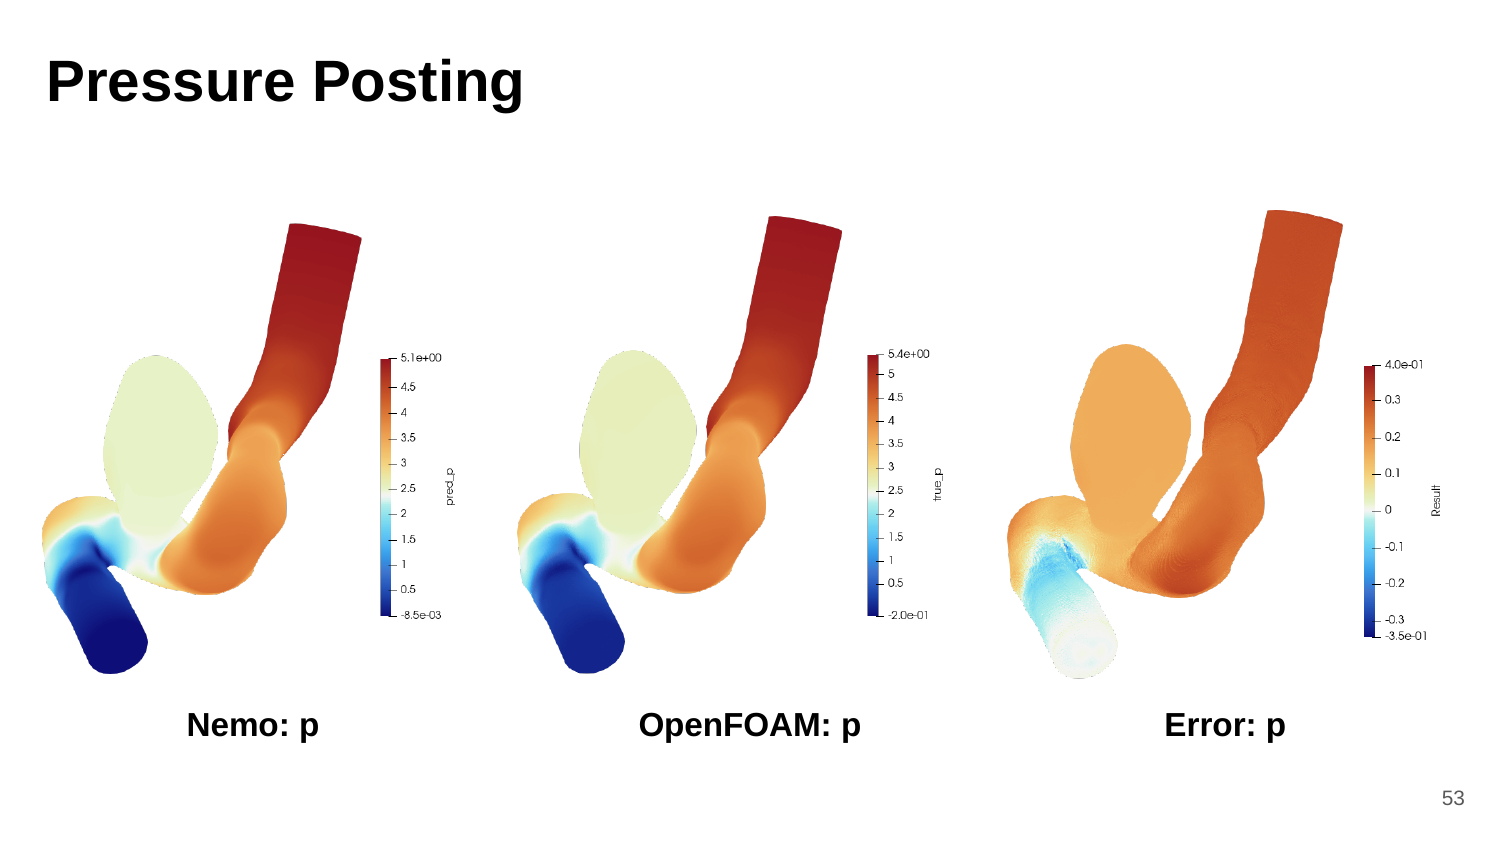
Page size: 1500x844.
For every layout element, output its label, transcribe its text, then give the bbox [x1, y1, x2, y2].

picture [495, 198, 973, 686]
text_box Nemo: p [102, 694, 404, 762]
title Pressure Posting [31, 44, 1129, 129]
text_box Error: p [1074, 694, 1376, 762]
text_box OpenFOAM: p [599, 694, 901, 762]
picture [992, 198, 1458, 686]
slide_number 53 [1389, 764, 1480, 830]
picture [31, 198, 475, 686]
